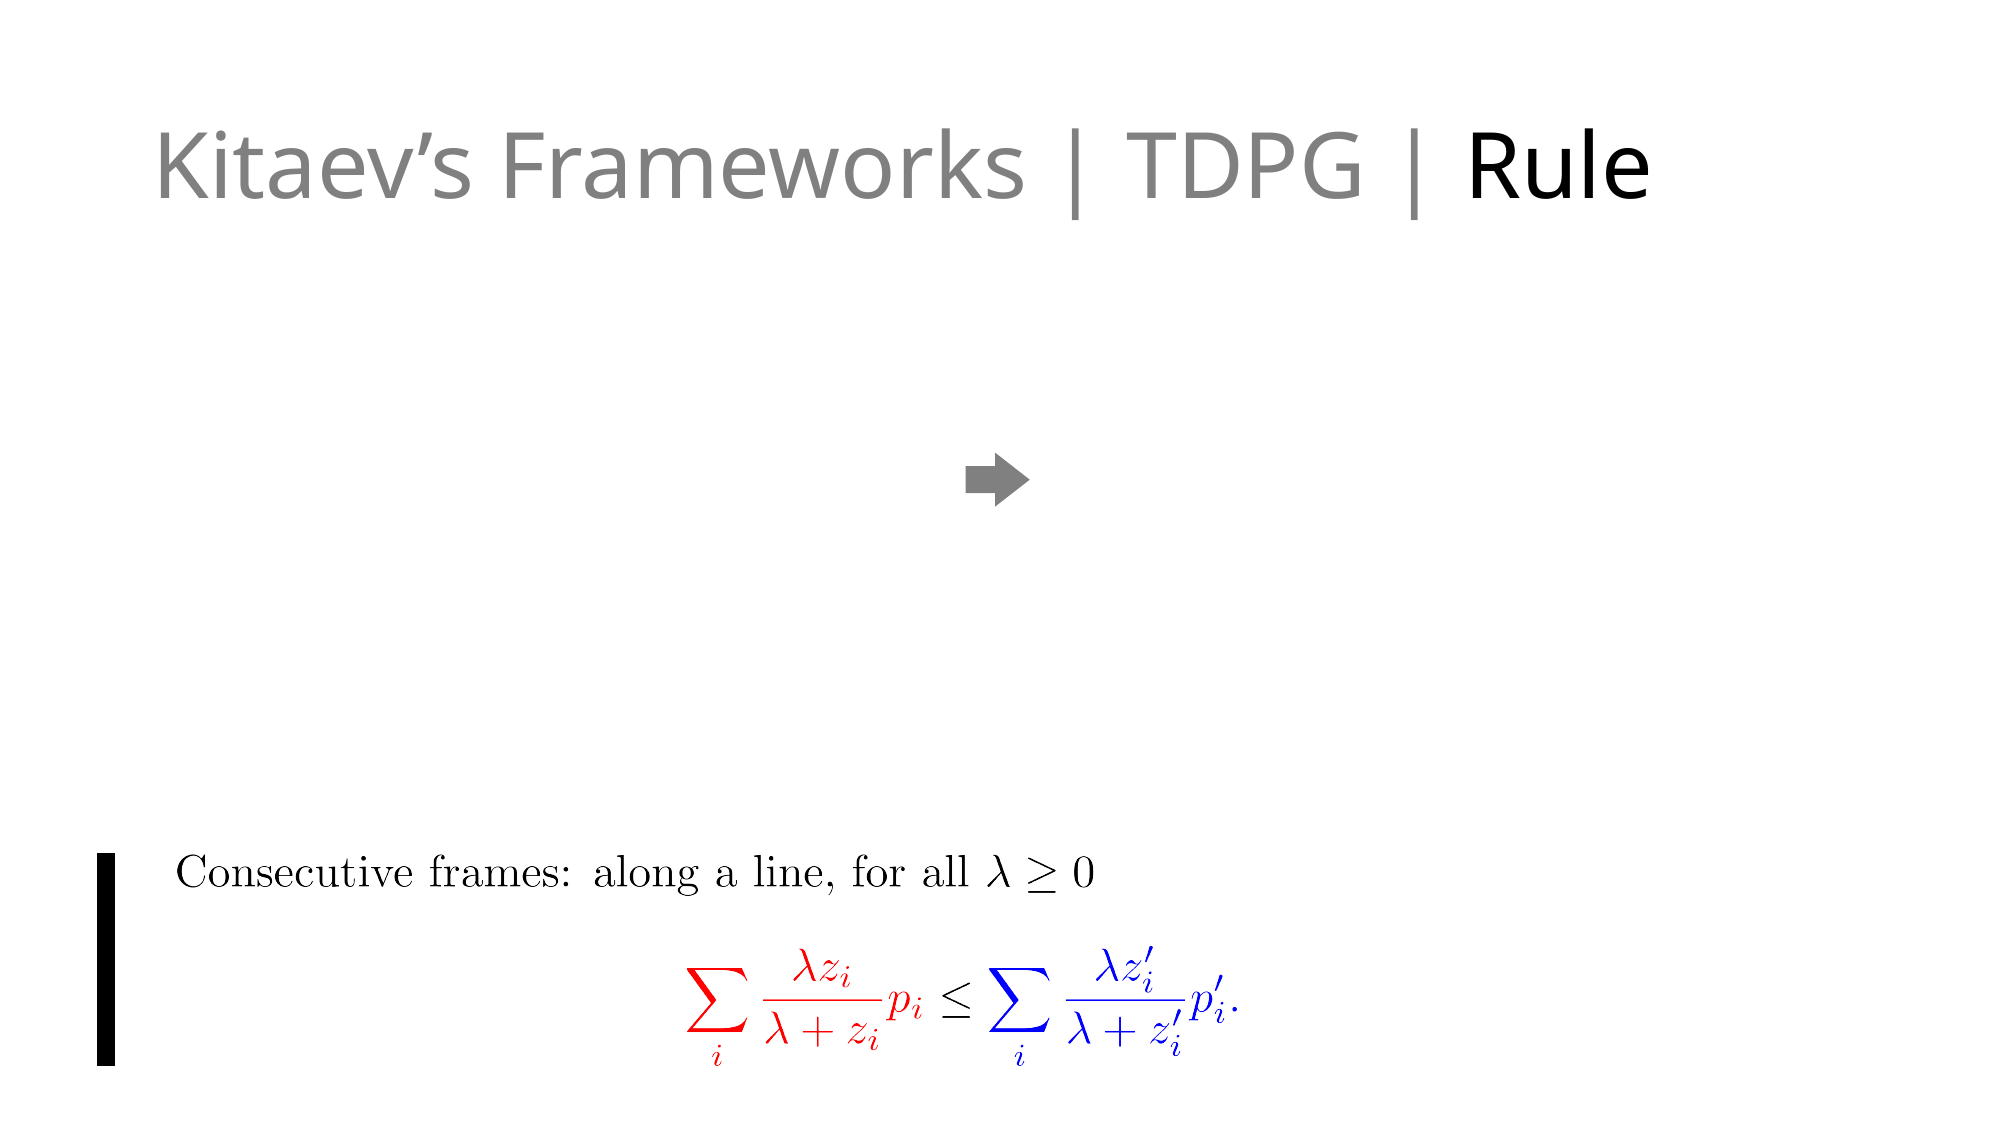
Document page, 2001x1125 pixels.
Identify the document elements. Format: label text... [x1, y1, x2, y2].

title Kitaev’s Frameworks | TDPG | Rule [137, 59, 1863, 278]
text_box [964, 450, 1032, 509]
picture [176, 854, 1237, 1066]
text_box [97, 853, 115, 1066]
